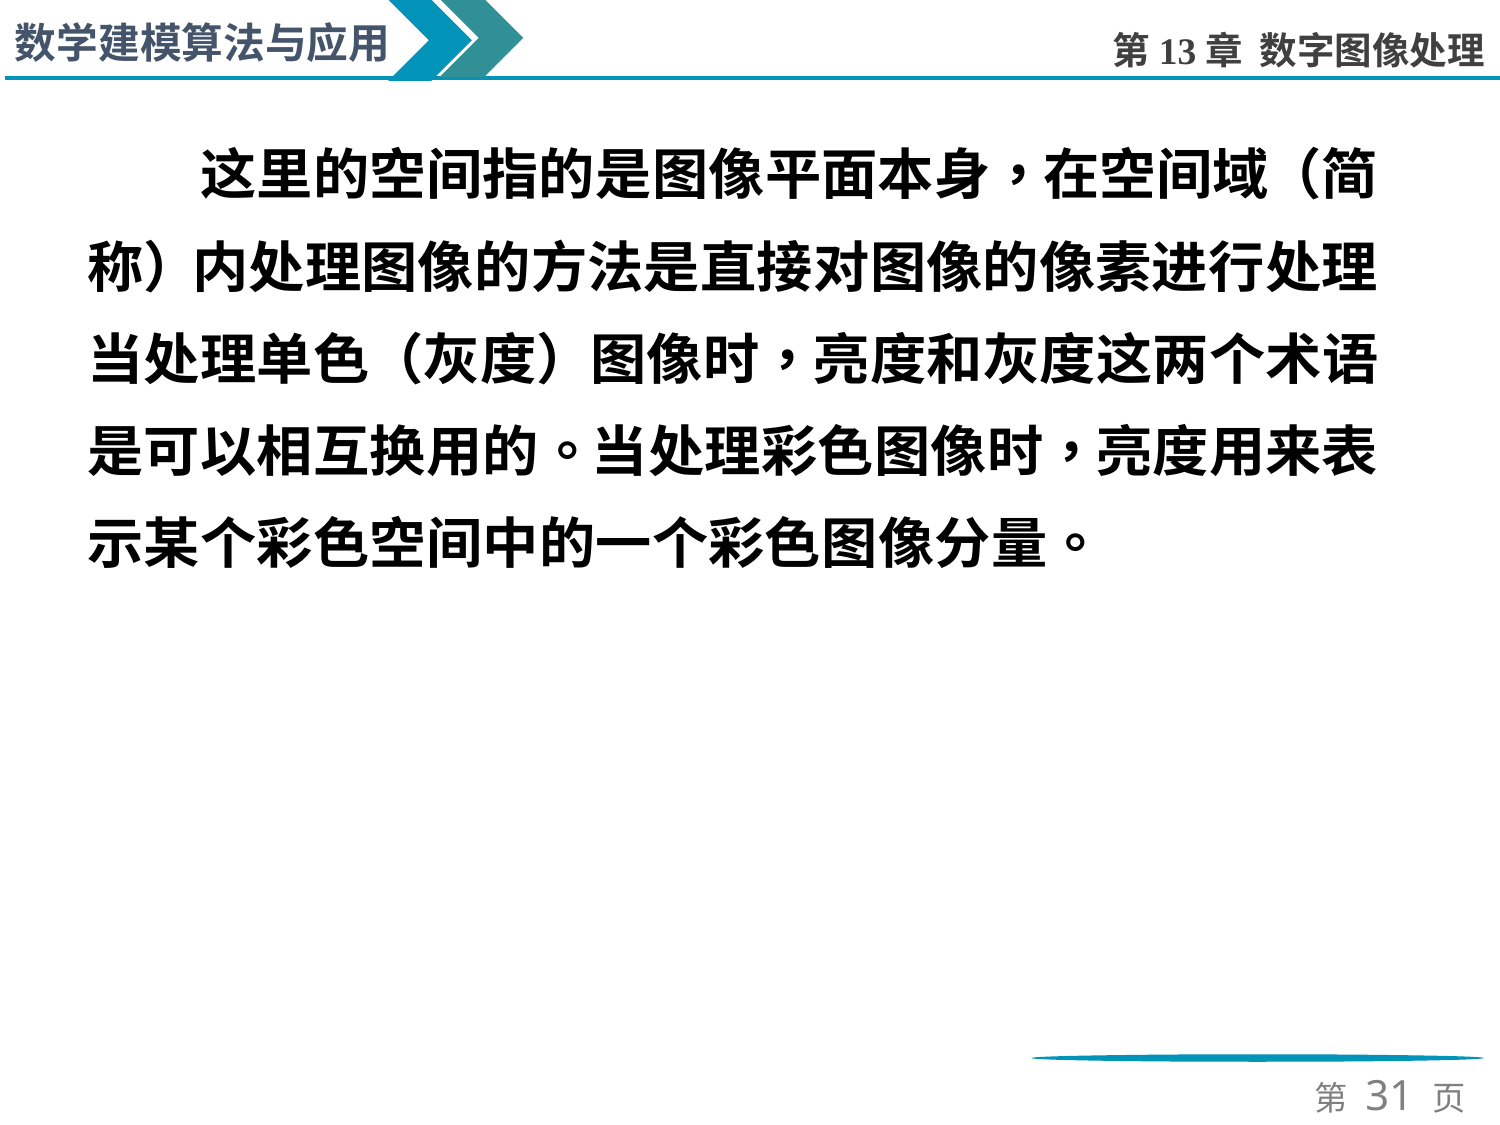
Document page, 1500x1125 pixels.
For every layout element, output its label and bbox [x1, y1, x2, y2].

text_box [87, 131, 1377, 594]
